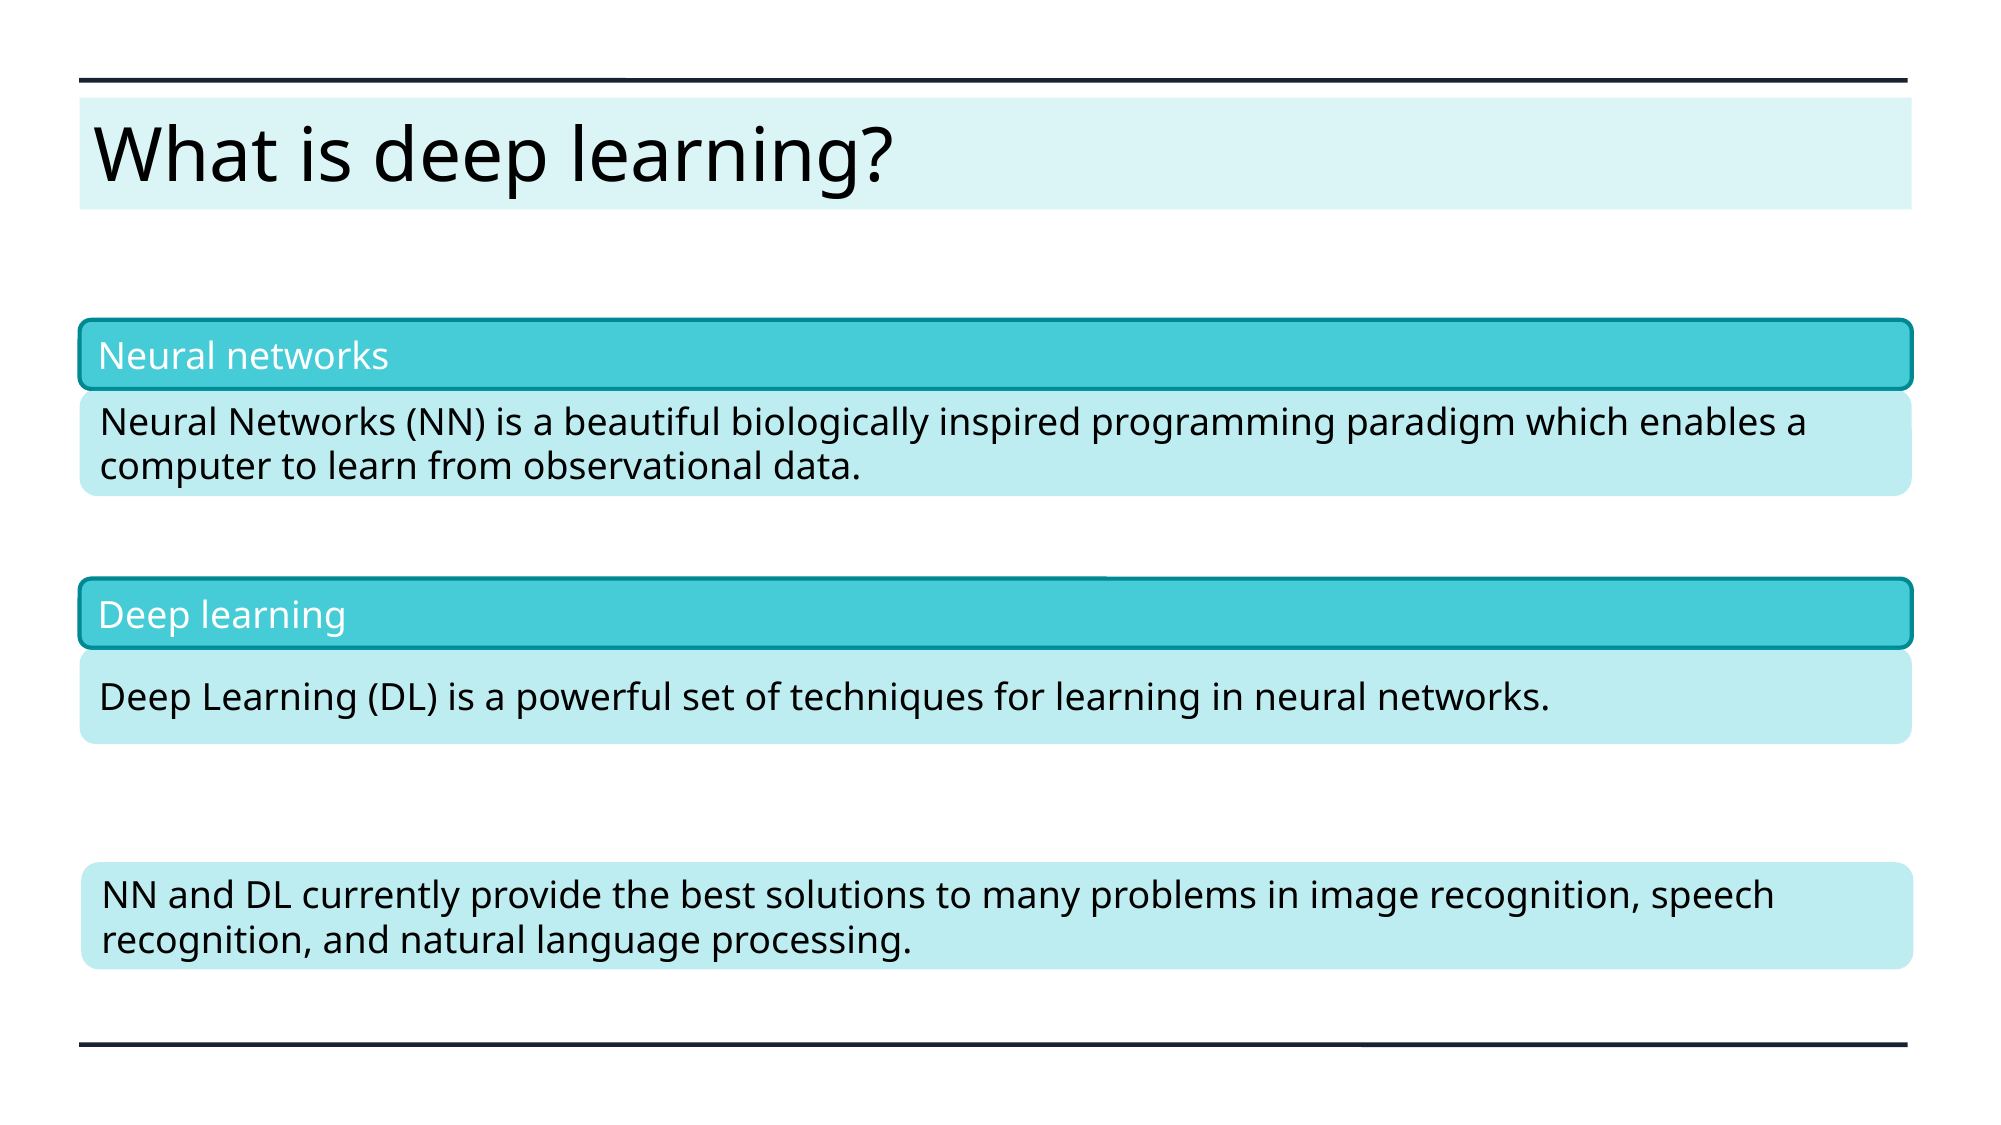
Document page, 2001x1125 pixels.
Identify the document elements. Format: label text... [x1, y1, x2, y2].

text_box Neural networks [77, 317, 1914, 390]
text_box What is deep learning? [79, 61, 1824, 242]
text_box NN and DL currently provide the best solutions to many problems in image recognition, speech recognition, and natural language processing. [79, 860, 1916, 972]
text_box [79, 578, 1912, 745]
text_box [1824, 96, 1914, 212]
text_box Neural Networks (NN) is a beautiful biologically inspired programming paradigm which enables a computer to learn from observational data. [77, 386, 1914, 499]
